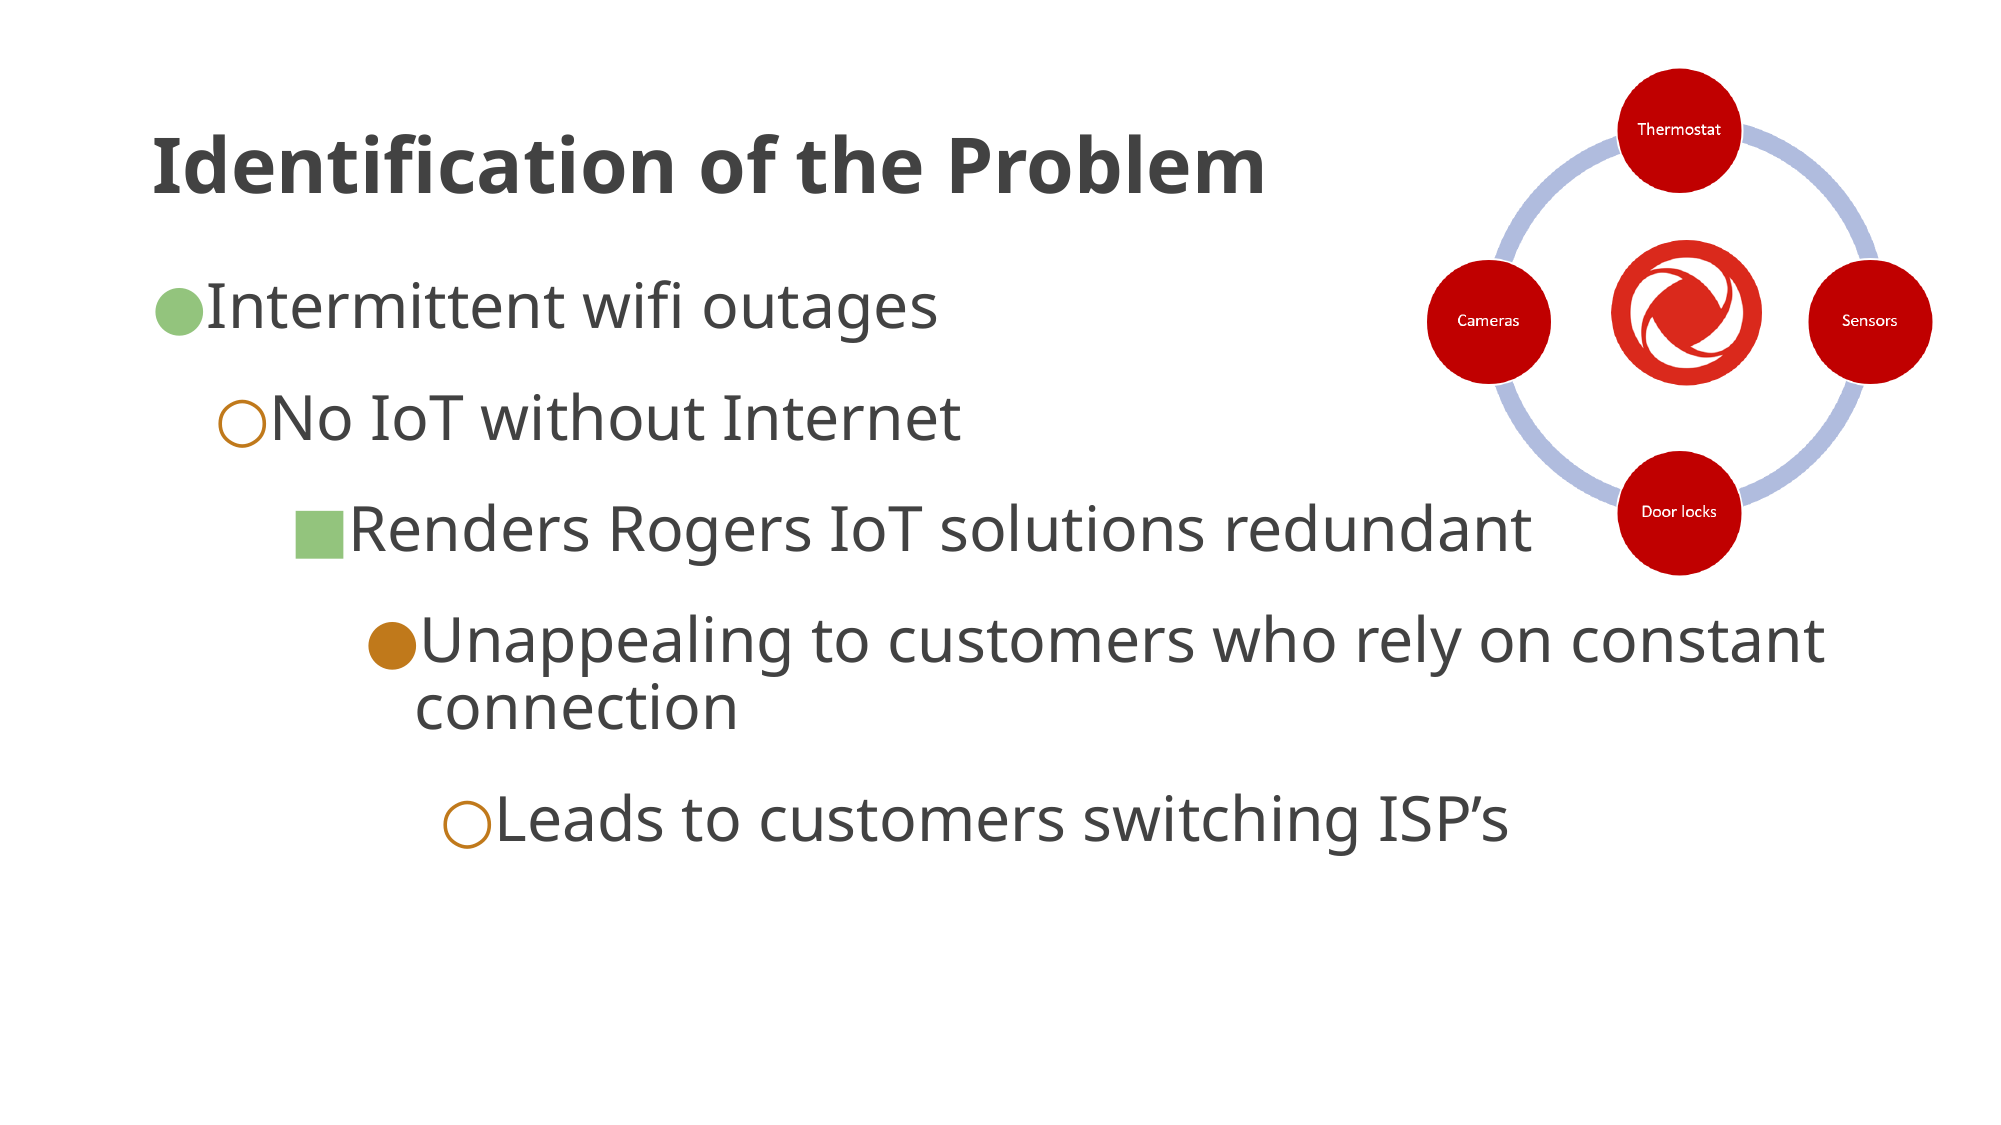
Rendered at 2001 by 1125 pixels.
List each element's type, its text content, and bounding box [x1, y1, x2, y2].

list Intermittent wifi outages No IoT without Internet Renders Rogers IoT solutions redundant Unappealing to customers who rely on constant connection Leads to customers switching ISP’s [137, 148, 1863, 863]
picture [1419, 59, 1971, 589]
title Identification of the Problem [137, 59, 1417, 148]
